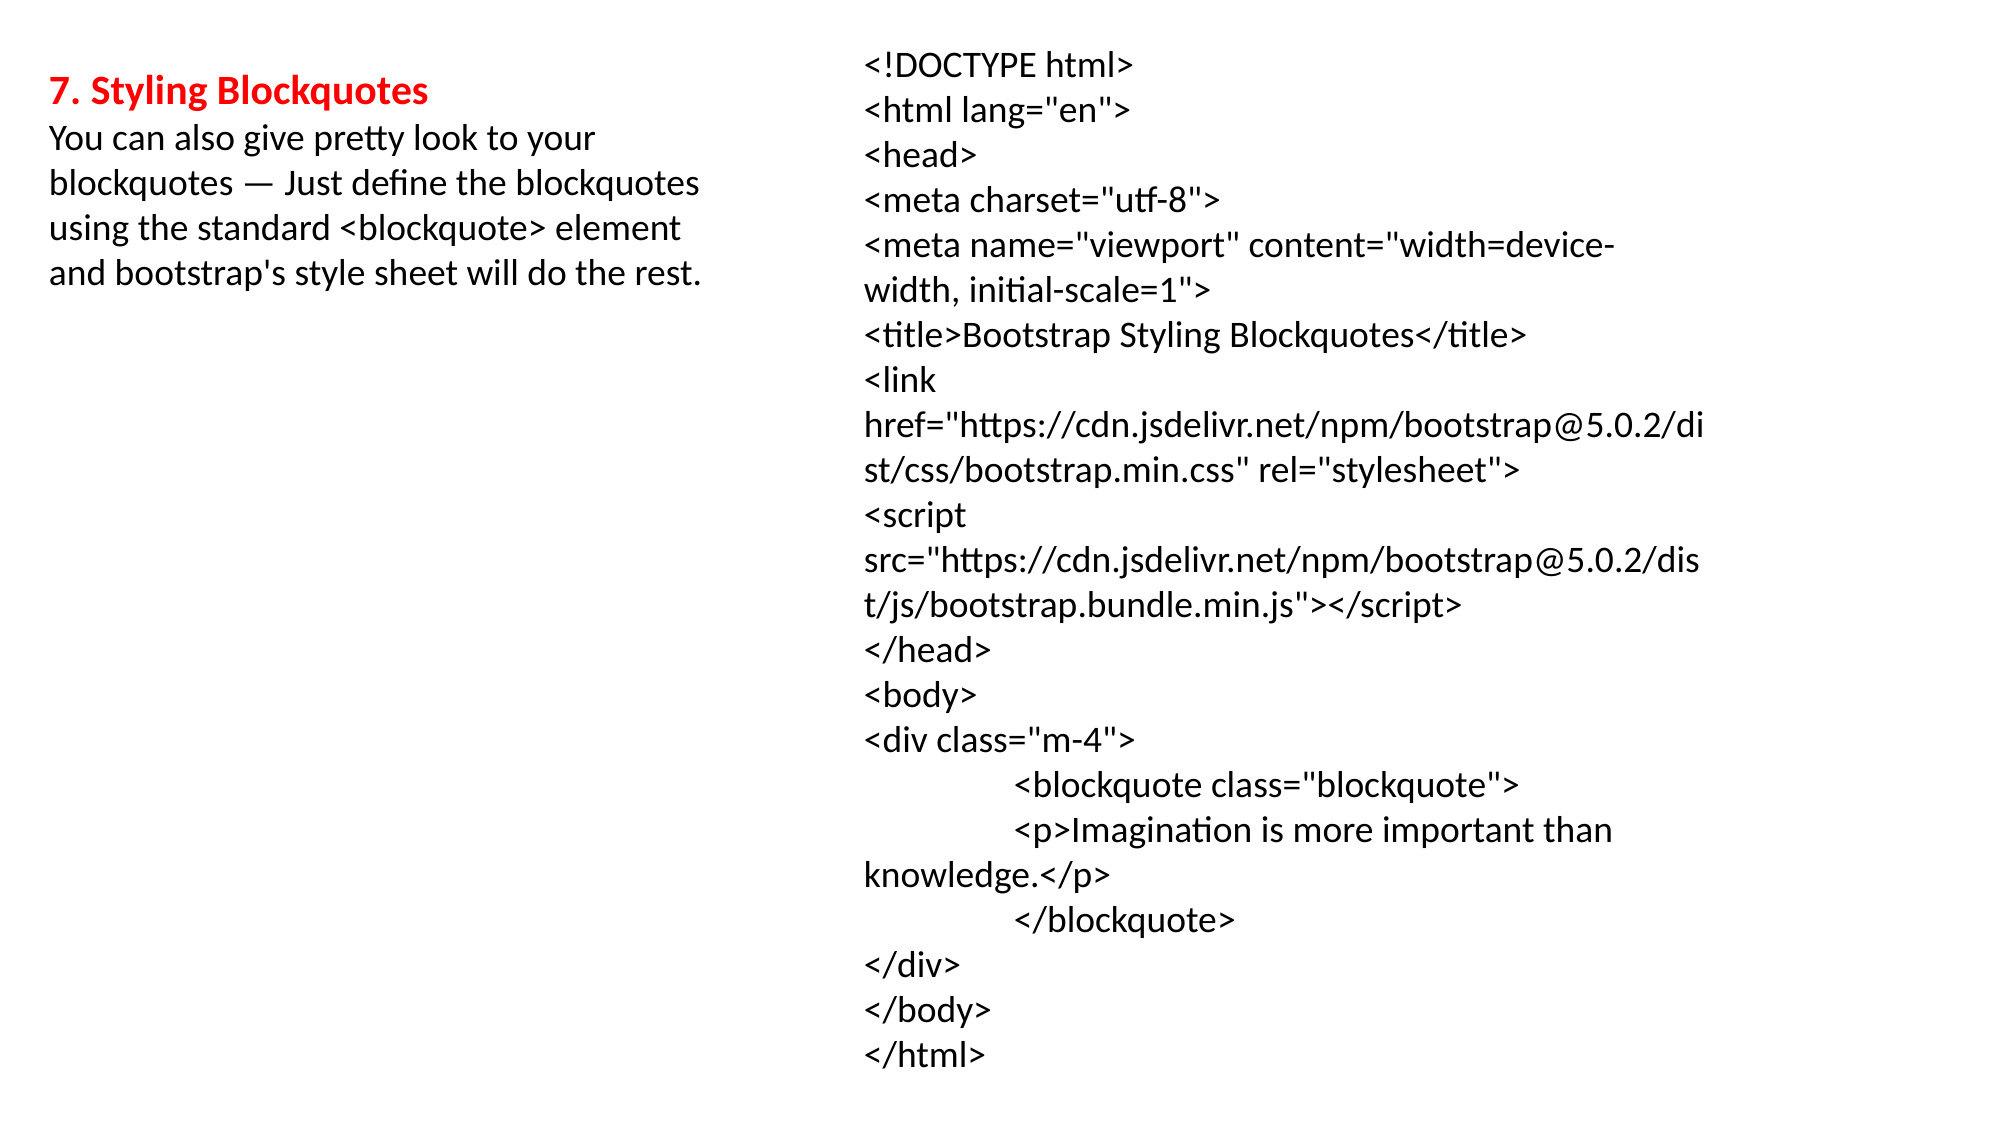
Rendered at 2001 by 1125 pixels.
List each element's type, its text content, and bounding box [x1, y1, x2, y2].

text_box <!DOCTYPE html> <html lang="en"> <head> <meta charset="utf-8"> <meta name="viewport" content="width=device-width, initial-scale=1"> <title>Bootstrap Styling Blockquotes</title> <link href="https://cdn.jsdelivr.net/npm/bootstrap@5.0.2/dist/css/bootstrap.min.css" rel="stylesheet"> <script src="https://cdn.jsdelivr.net/npm/bootstrap@5.0.2/dist/js/bootstrap.bundle.min.js"></script> </head> <body> <div class="m-4"> <blockquote class="blockquote"> <p>Imagination is more important than knowledge.</p> </blockquote> </div> </body> </html> [849, 32, 1727, 1083]
text_box 7. Styling Blockquotes You can also give pretty look to your blockquotes — Just define the blockquotes using the standard <blockquote> element and bootstrap's style sheet will do the rest. [34, 55, 758, 391]
